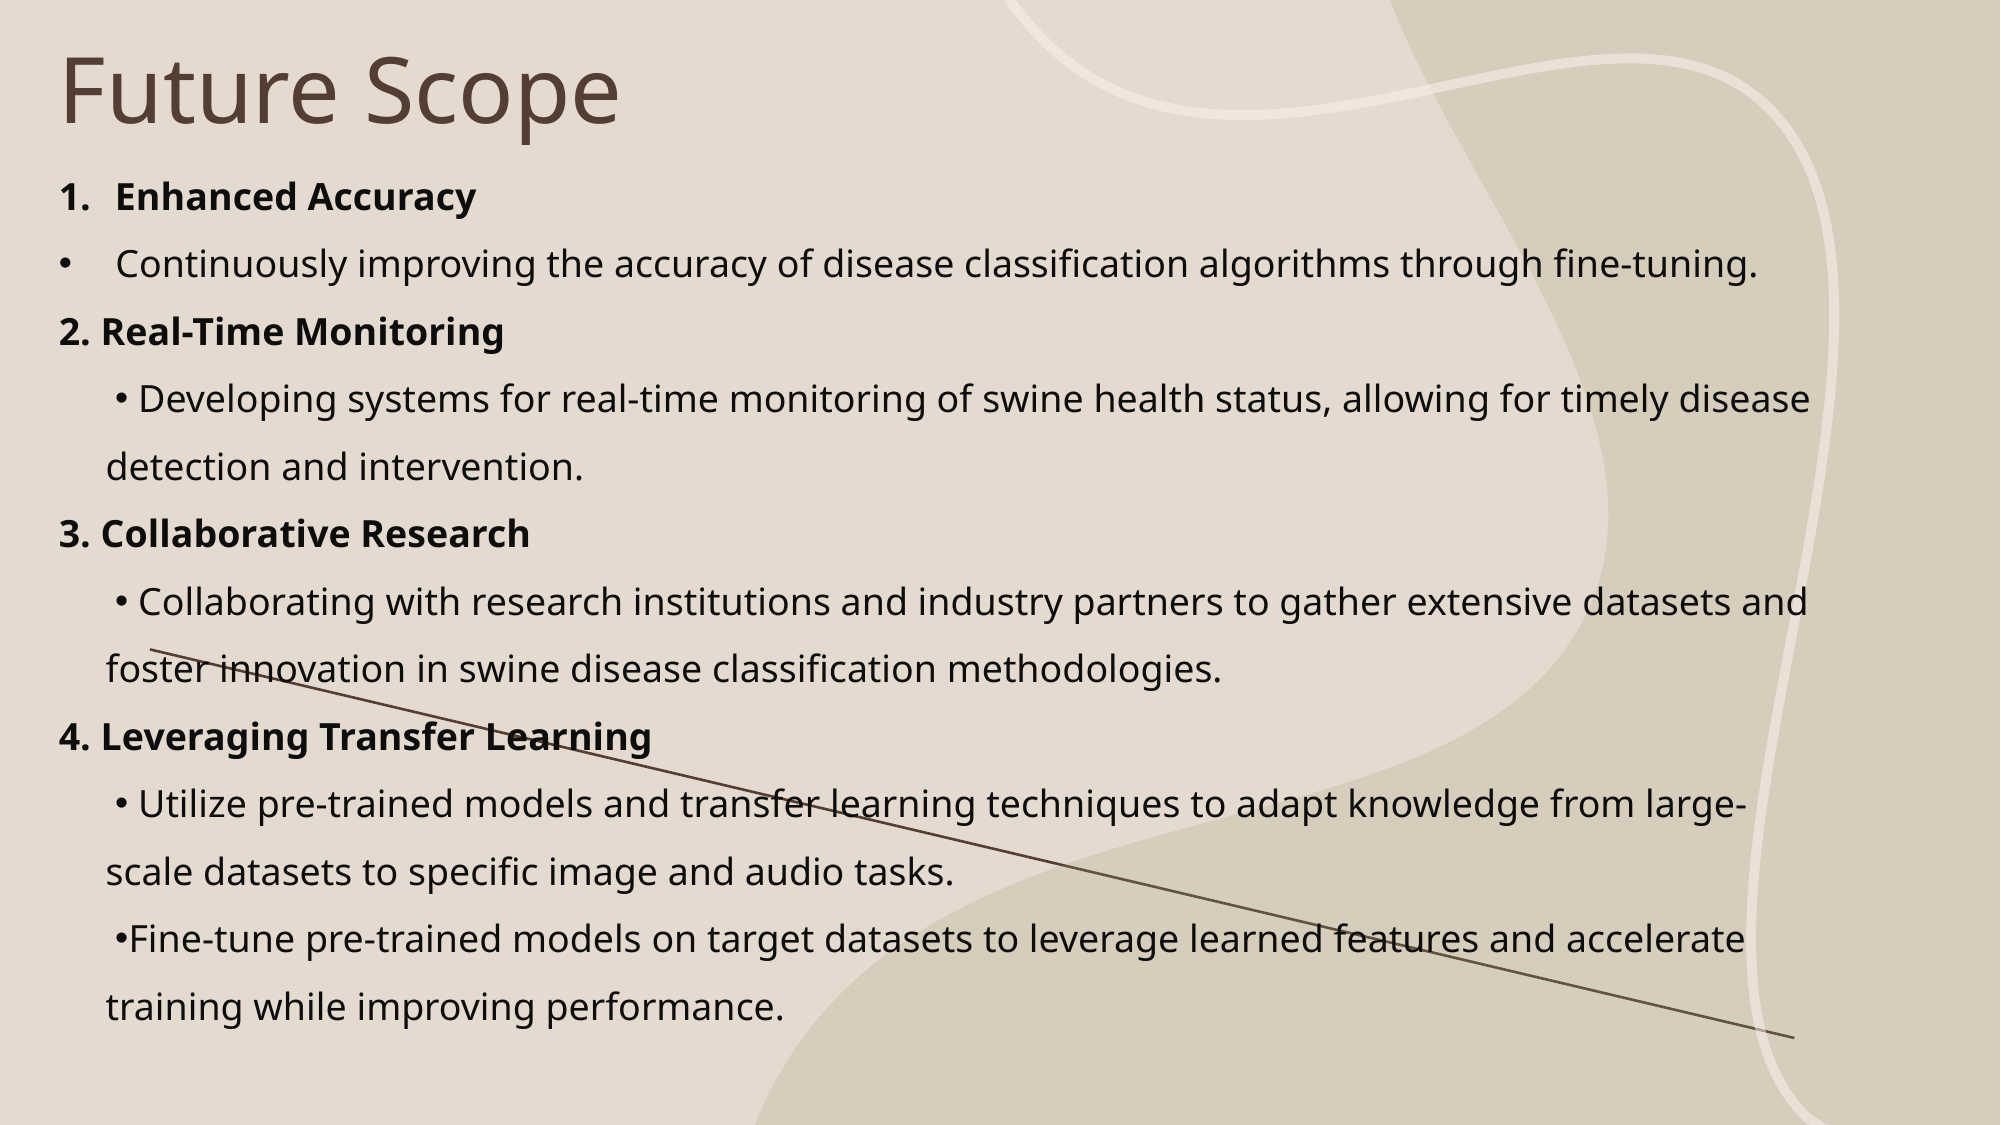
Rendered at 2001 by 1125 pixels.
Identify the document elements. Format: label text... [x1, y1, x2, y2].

title Future Scope [43, 7, 883, 142]
text_box Enhanced Accuracy Continuously improving the accuracy of disease classification algorithms through fine-tuning. 2. Real-Time Monitoring Developing systems for real-time monitoring of swine health status, allowing for timely disease detection and intervention. 3. Collaborative Research Collaborating with research institutions and industry partners to gather extensive datasets and foster innovation in swine disease classification methodologies. 4. Leveraging Transfer Learning Utilize pre-trained models and transfer learning techniques to adapt knowledge from large-scale datasets to specific image and audio tasks. Fine-tune pre-trained models on target datasets to leverage learned features and accelerate training while improving performance. [43, 142, 1841, 1103]
